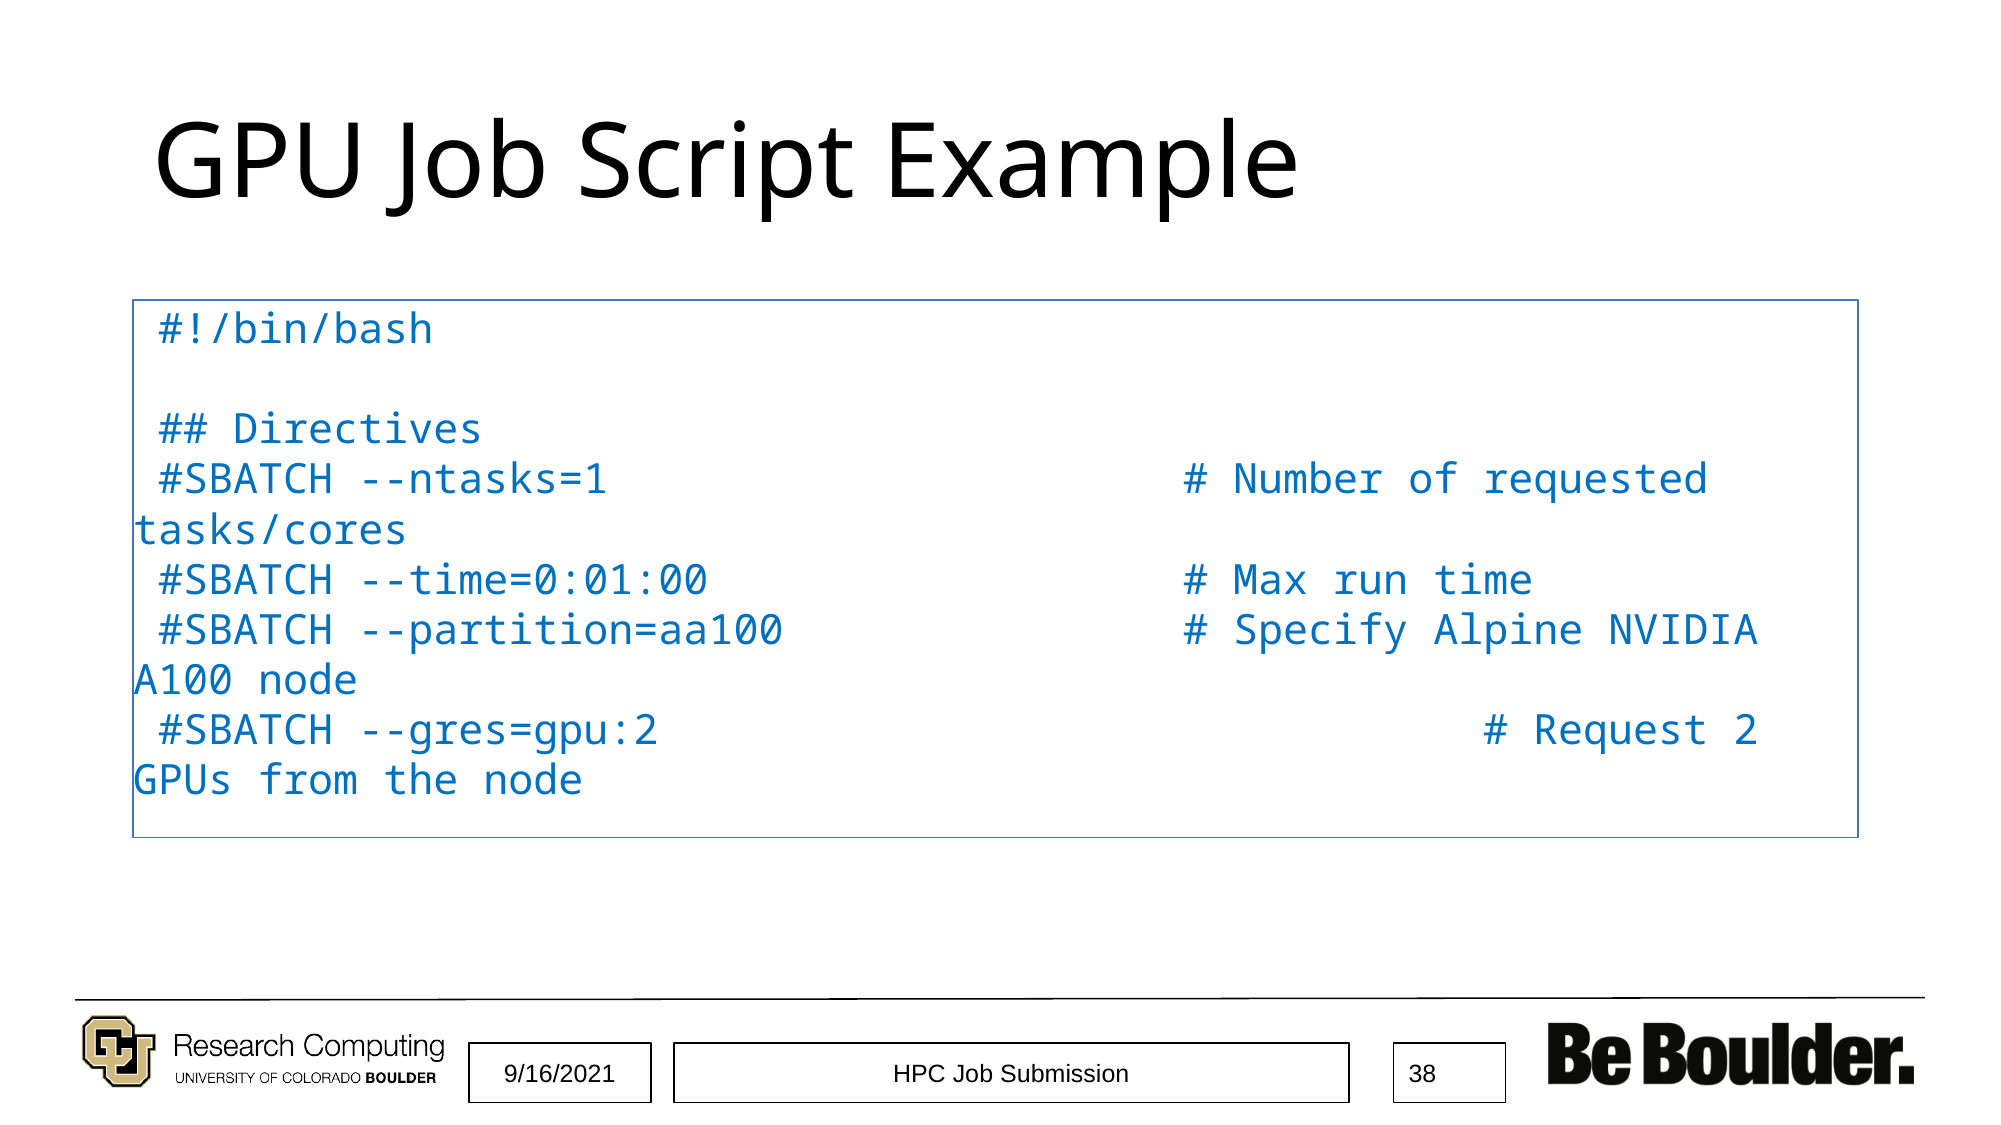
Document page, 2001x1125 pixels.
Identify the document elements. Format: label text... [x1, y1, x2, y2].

slide_number 38 [1393, 1042, 1506, 1103]
text_box #!/bin/bash ## Directives #SBATCH --ntasks=1 # Number of requested tasks/cores #SBATCH --time=0:01:00 # Max run time #SBATCH --partition=aa100 # Specify Alpine NVIDIA A100 node #SBATCH --gres=gpu:2 # Request 2 GPUs from the node [133, 300, 1859, 838]
picture [1524, 1015, 1938, 1088]
footer HPC Job Submission [673, 1042, 1350, 1103]
picture [81, 1015, 444, 1088]
title GPU Job Script Example [137, 55, 1863, 273]
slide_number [468, 1042, 652, 1103]
